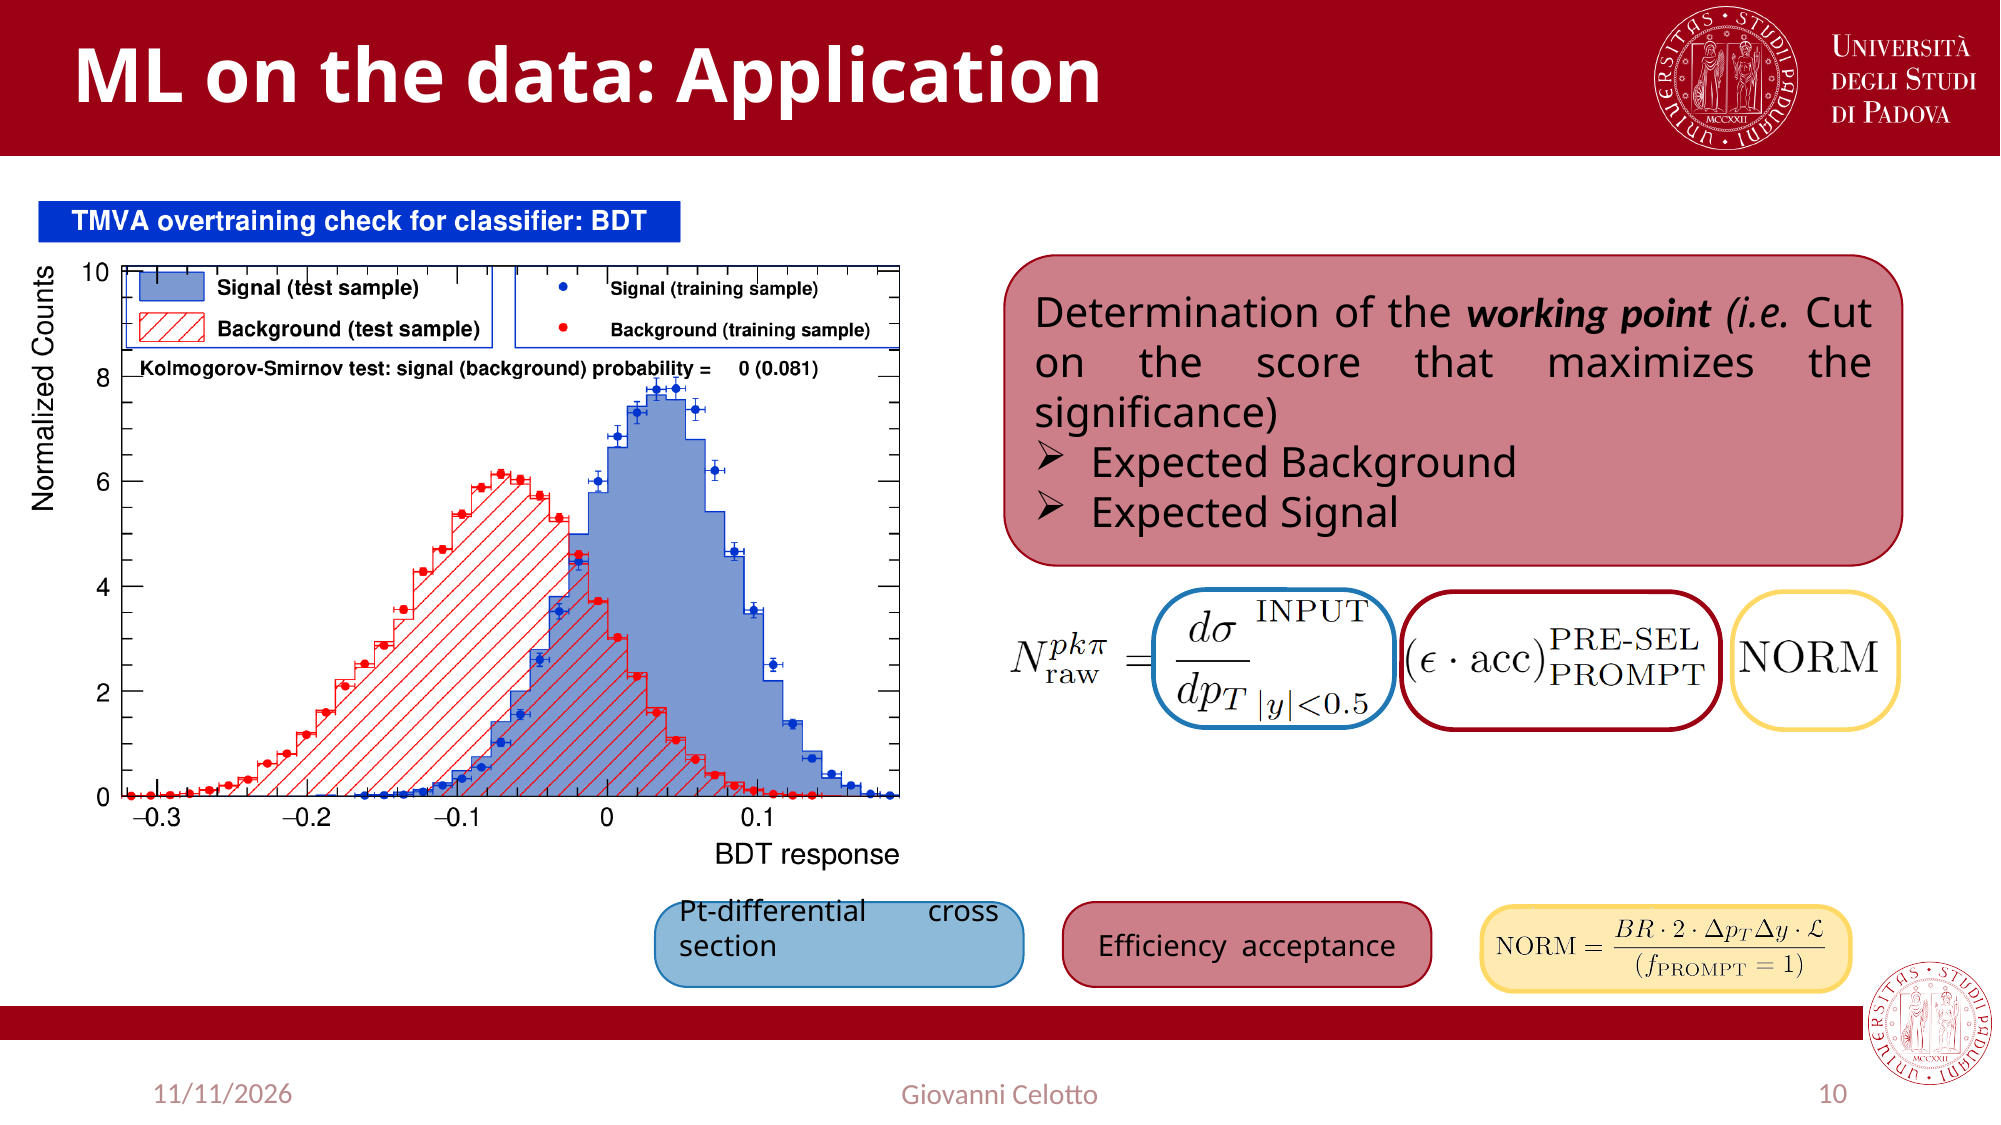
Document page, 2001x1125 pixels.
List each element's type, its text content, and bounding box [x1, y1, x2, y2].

title ML on the data: Application [57, 0, 1655, 156]
picture [31, 201, 906, 876]
text_box [1894, 620, 1900, 702]
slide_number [137, 1062, 588, 1123]
picture [1004, 572, 1894, 732]
picture [1496, 907, 1993, 1086]
footer Giovanni Celotto [662, 1062, 1338, 1123]
text_box Determination of the working point (i.e. Cut on the score that maximizes the significance) Expected Background Expected Signal [1003, 254, 1904, 567]
picture [1655, 6, 1976, 150]
text_box [1480, 910, 1496, 987]
slide_number 9 [1412, 1062, 1863, 1123]
